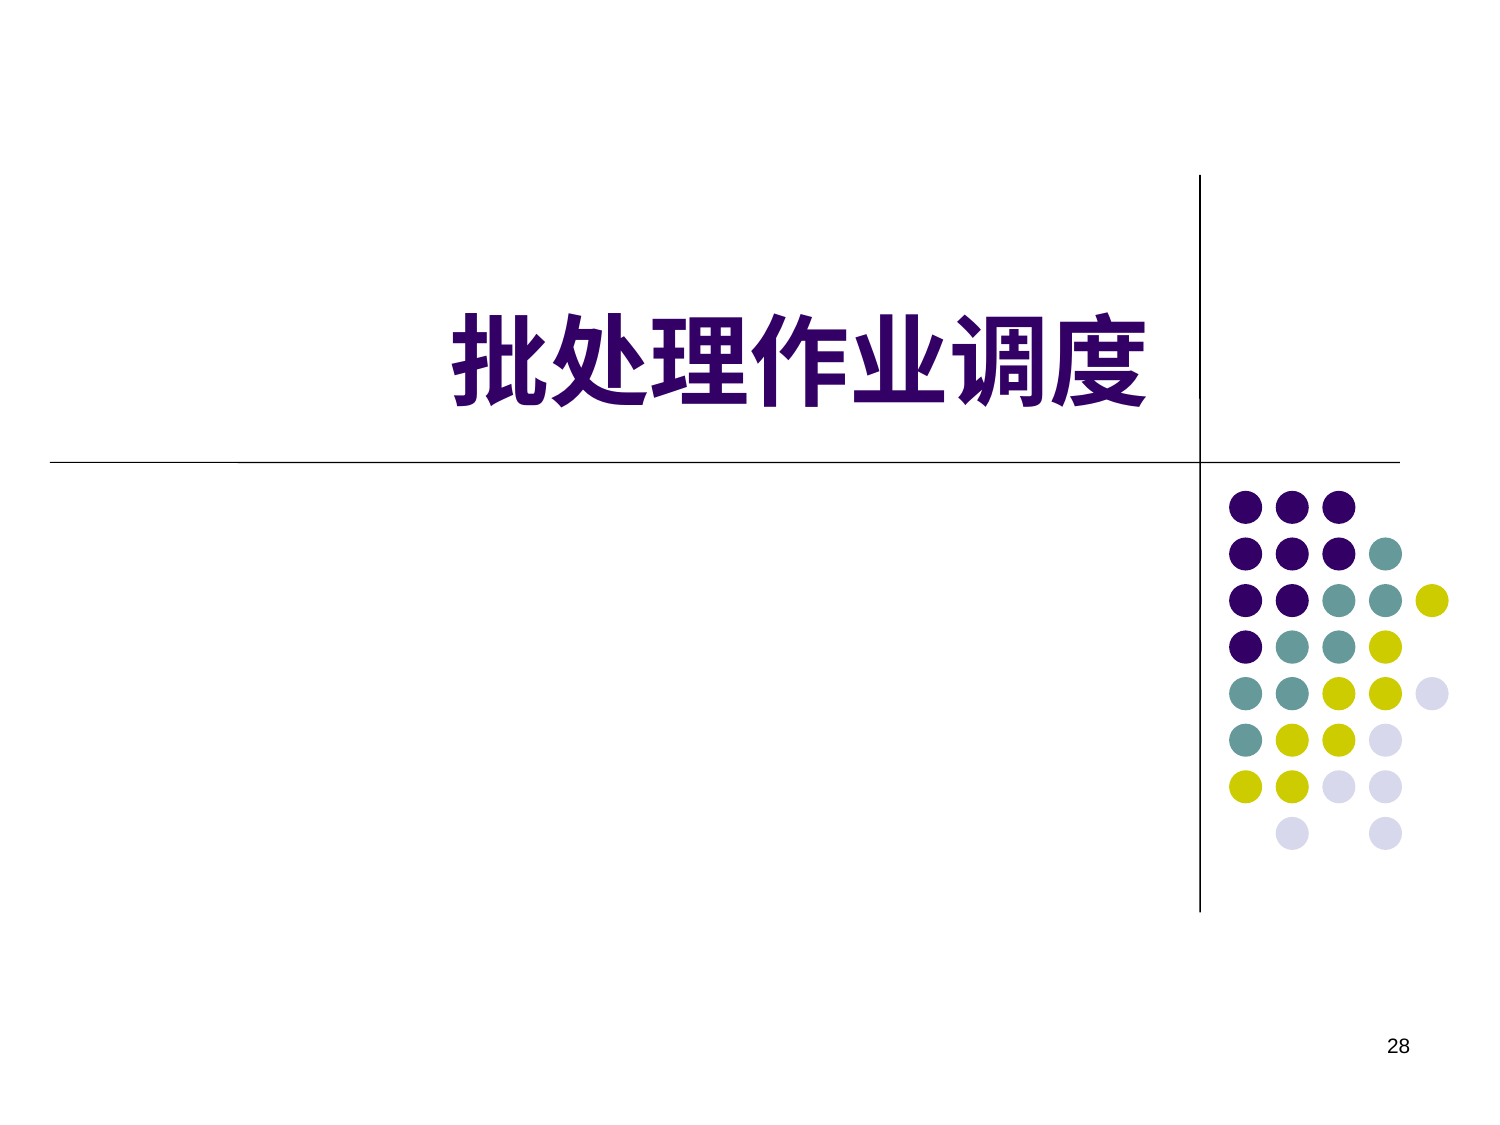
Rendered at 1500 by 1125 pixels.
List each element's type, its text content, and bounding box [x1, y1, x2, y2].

slide_number 28 [1074, 1025, 1425, 1100]
title 批处理作业调度 [51, 76, 1165, 427]
